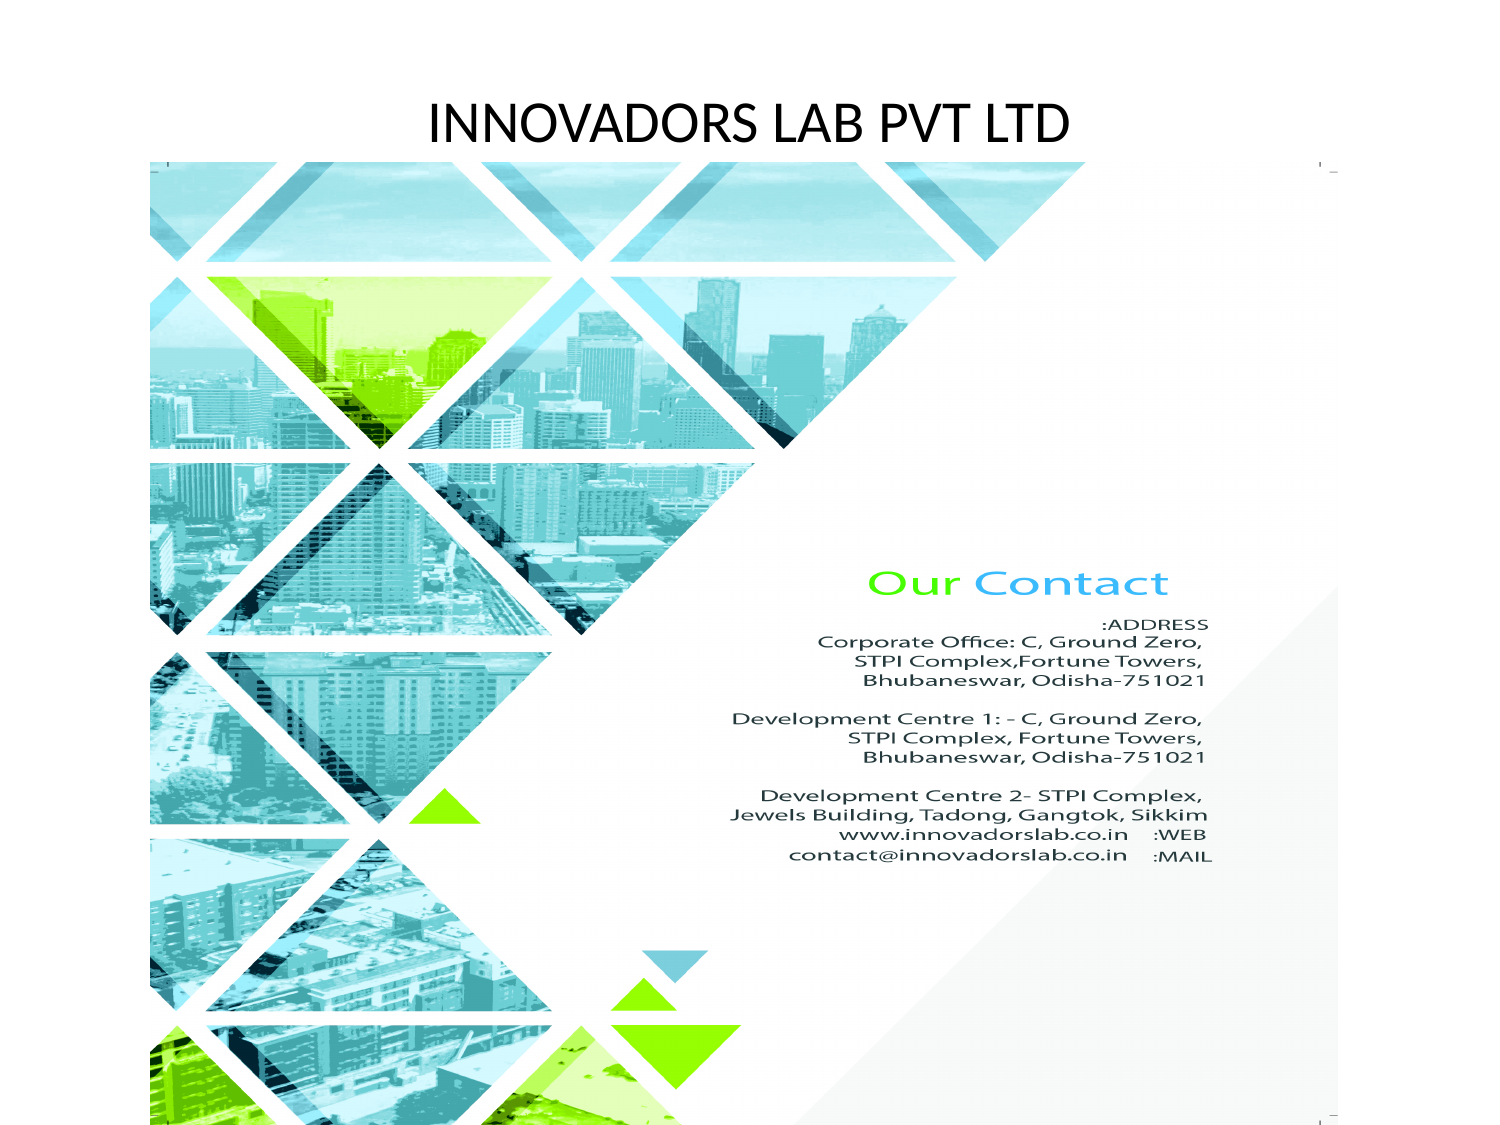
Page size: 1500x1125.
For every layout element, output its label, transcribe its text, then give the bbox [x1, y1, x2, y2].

title INNOVADORS LAB PVT LTD [112, 75, 1388, 163]
picture [149, 162, 1338, 1125]
